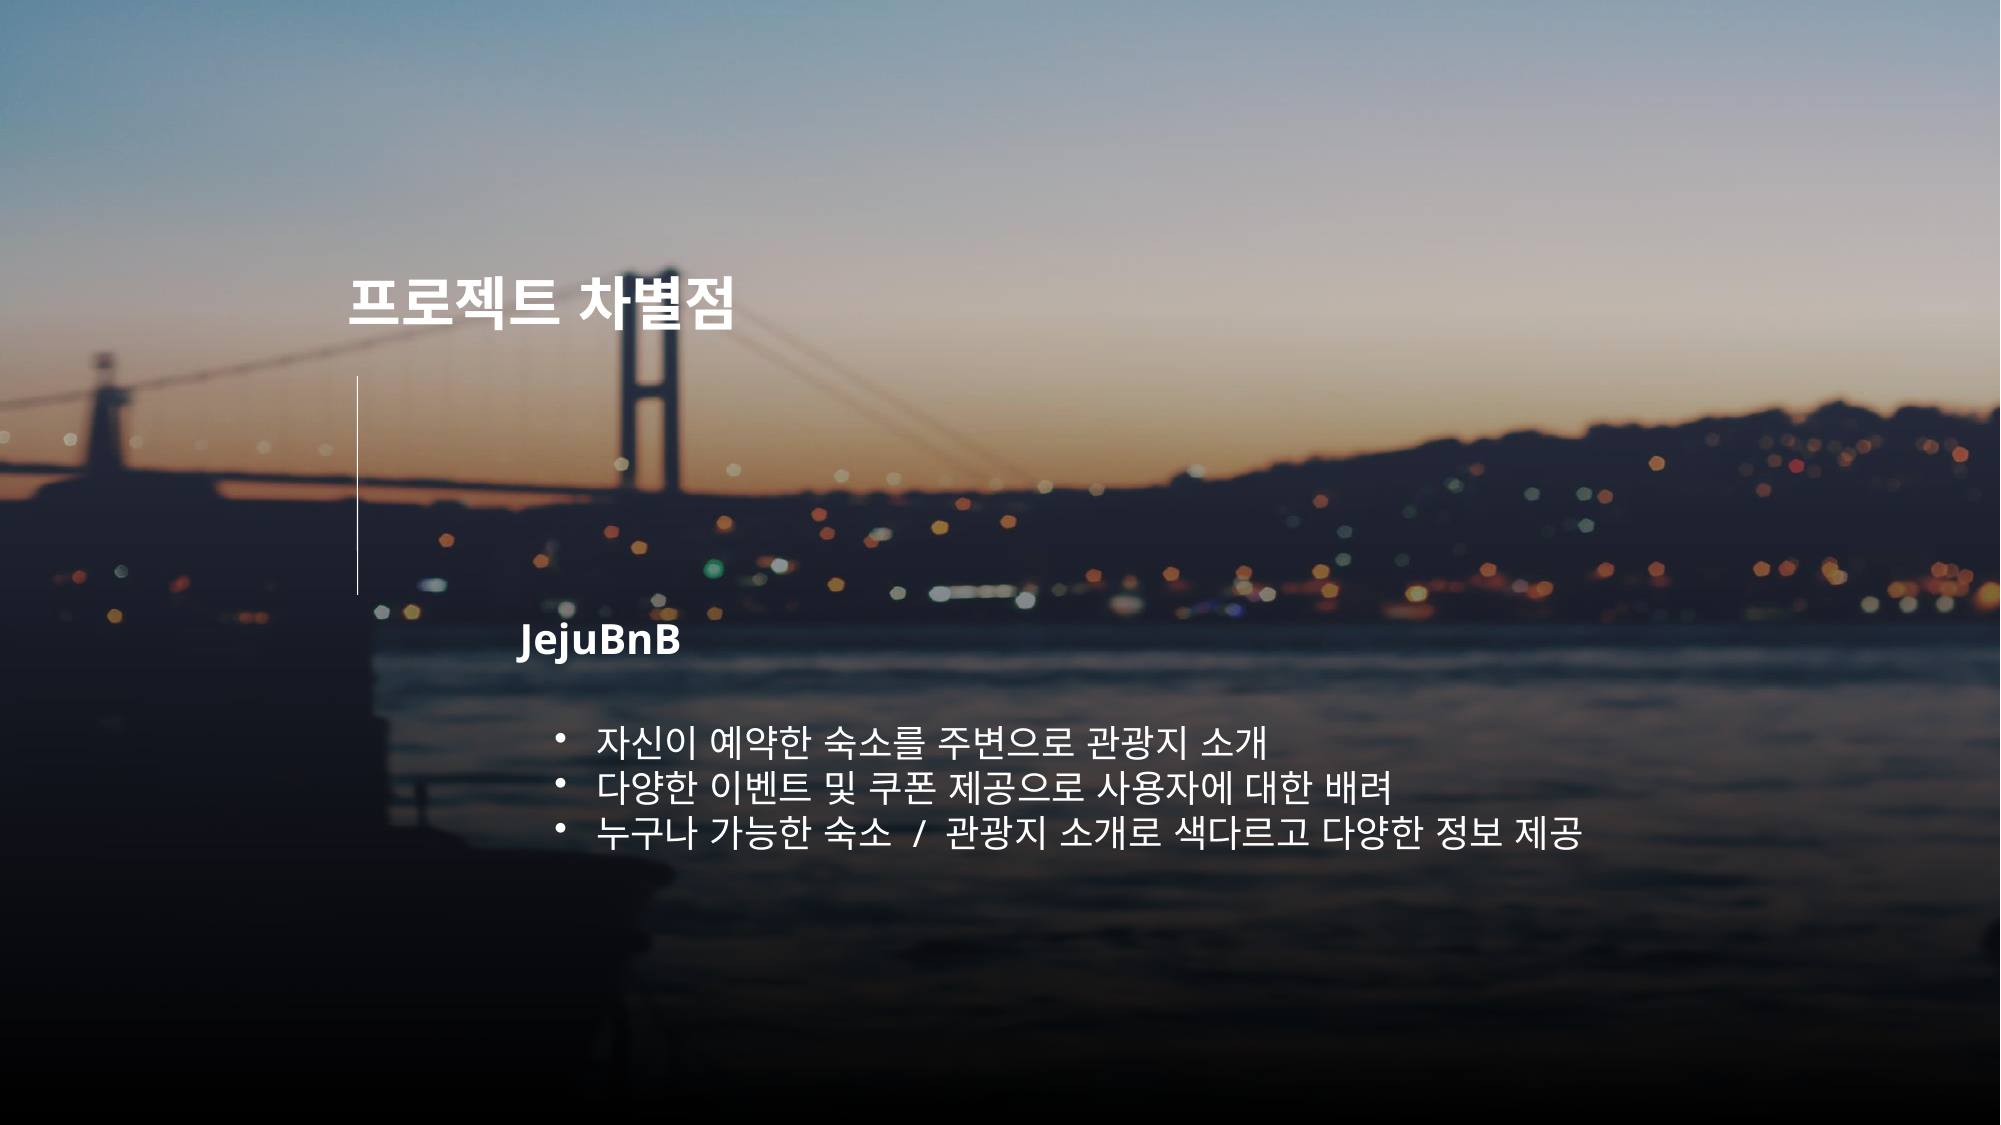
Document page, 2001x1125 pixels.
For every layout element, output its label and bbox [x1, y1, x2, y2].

text_box [332, 259, 1827, 865]
picture [0, 0, 2000, 1125]
